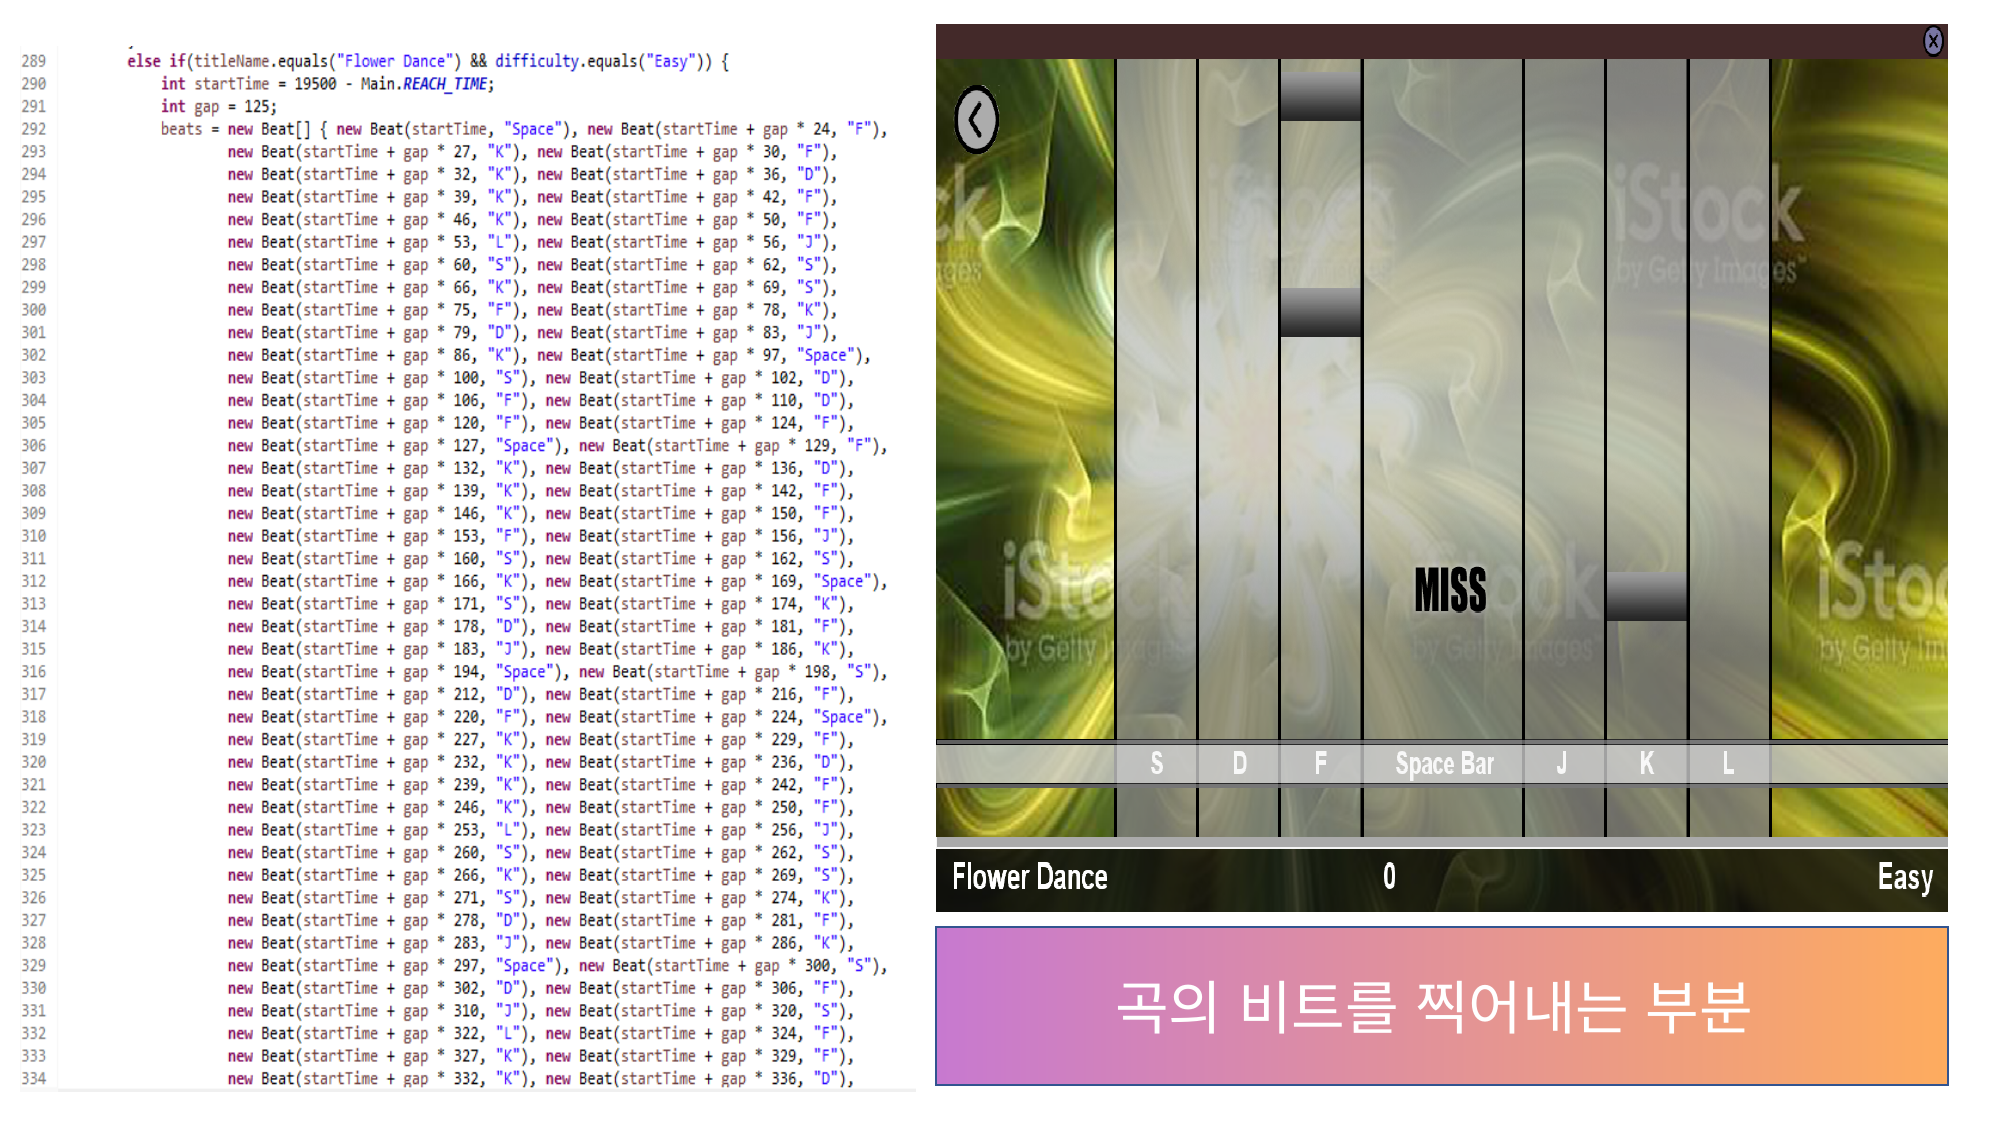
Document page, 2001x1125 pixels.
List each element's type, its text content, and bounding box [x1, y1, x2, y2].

picture [20, 46, 916, 1093]
picture [936, 24, 1948, 912]
text_box 곡의 비트를 찍어내는 부분 [935, 926, 1949, 1086]
